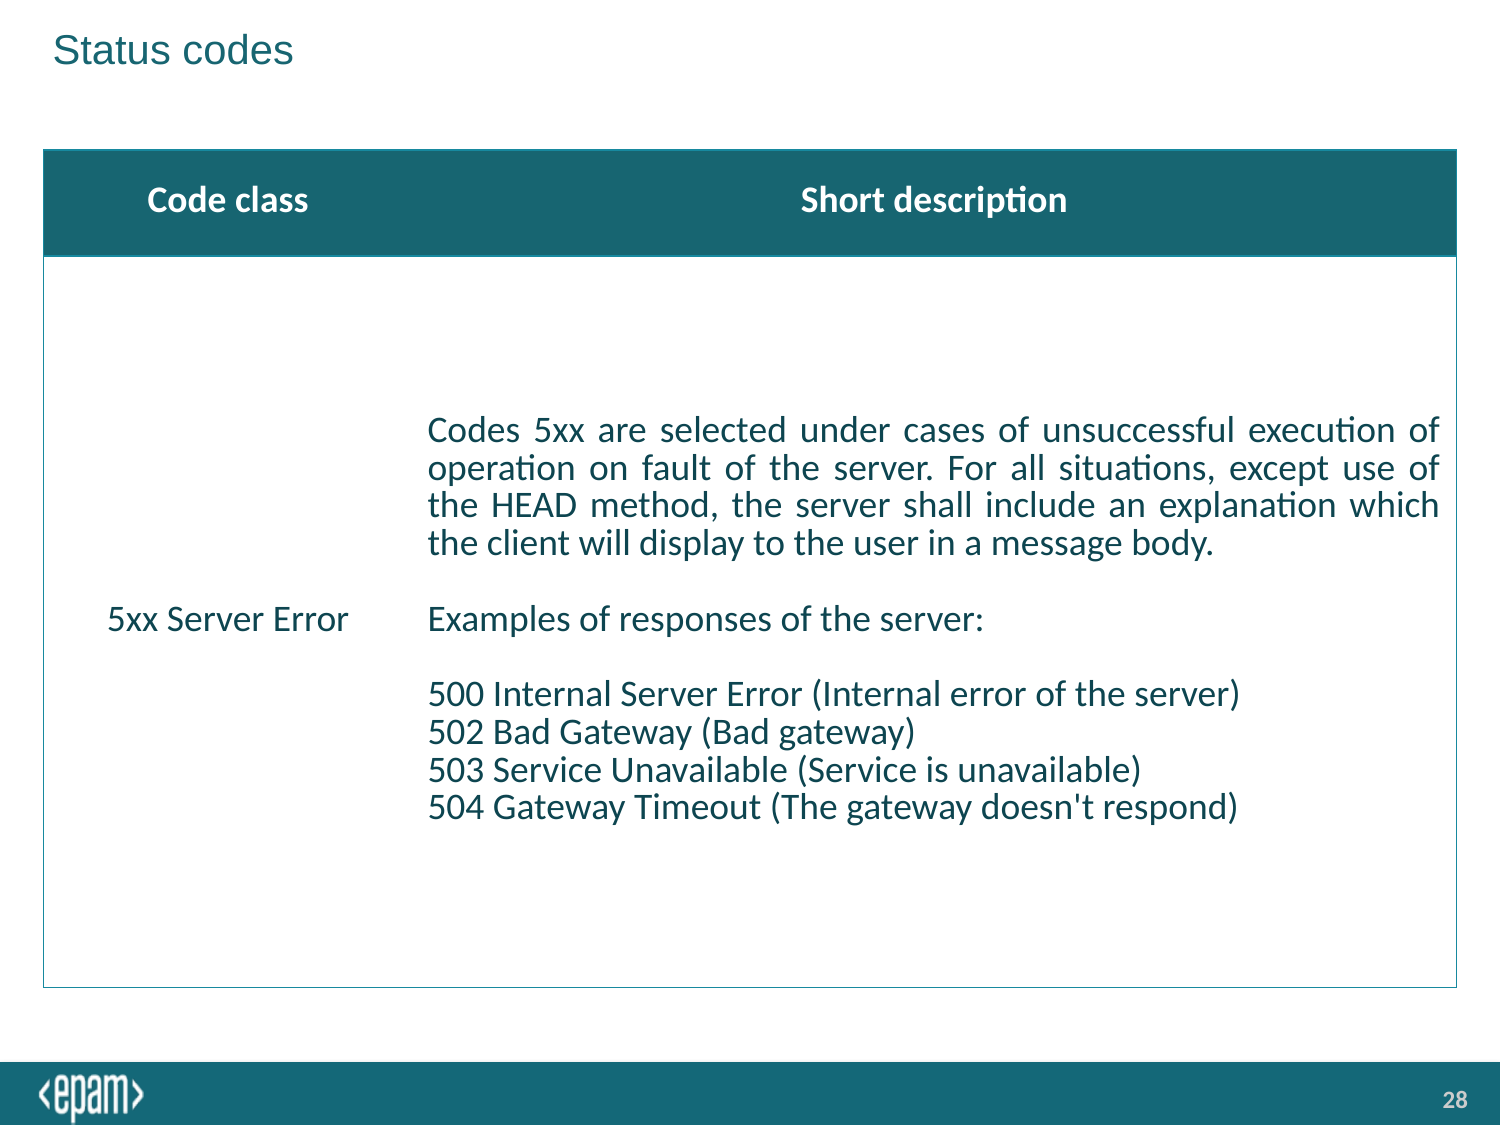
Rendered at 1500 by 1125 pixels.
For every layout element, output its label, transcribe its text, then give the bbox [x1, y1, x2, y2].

picture [38, 1074, 144, 1125]
table_header Short description [413, 151, 1456, 255]
title Status codes [0, 0, 1500, 95]
table_header Code class [44, 151, 413, 255]
table_cell 5xx Server Error [44, 257, 413, 987]
table_cell Codes 5xx are selected under cases of unsuccessful execution of operation on fault of the server. For all situations, except use of the HEAD method, the server shall include an explanation which the client will display to the user in a message body. Examples of responses of the server: 500 Internal Server Error (Internal error of the server) 502 Bad Gateway (Bad gateway) 503 Service Unavailable (Service is unavailable) 504 Gateway Timeout (The gateway doesn't respond) [413, 257, 1456, 987]
